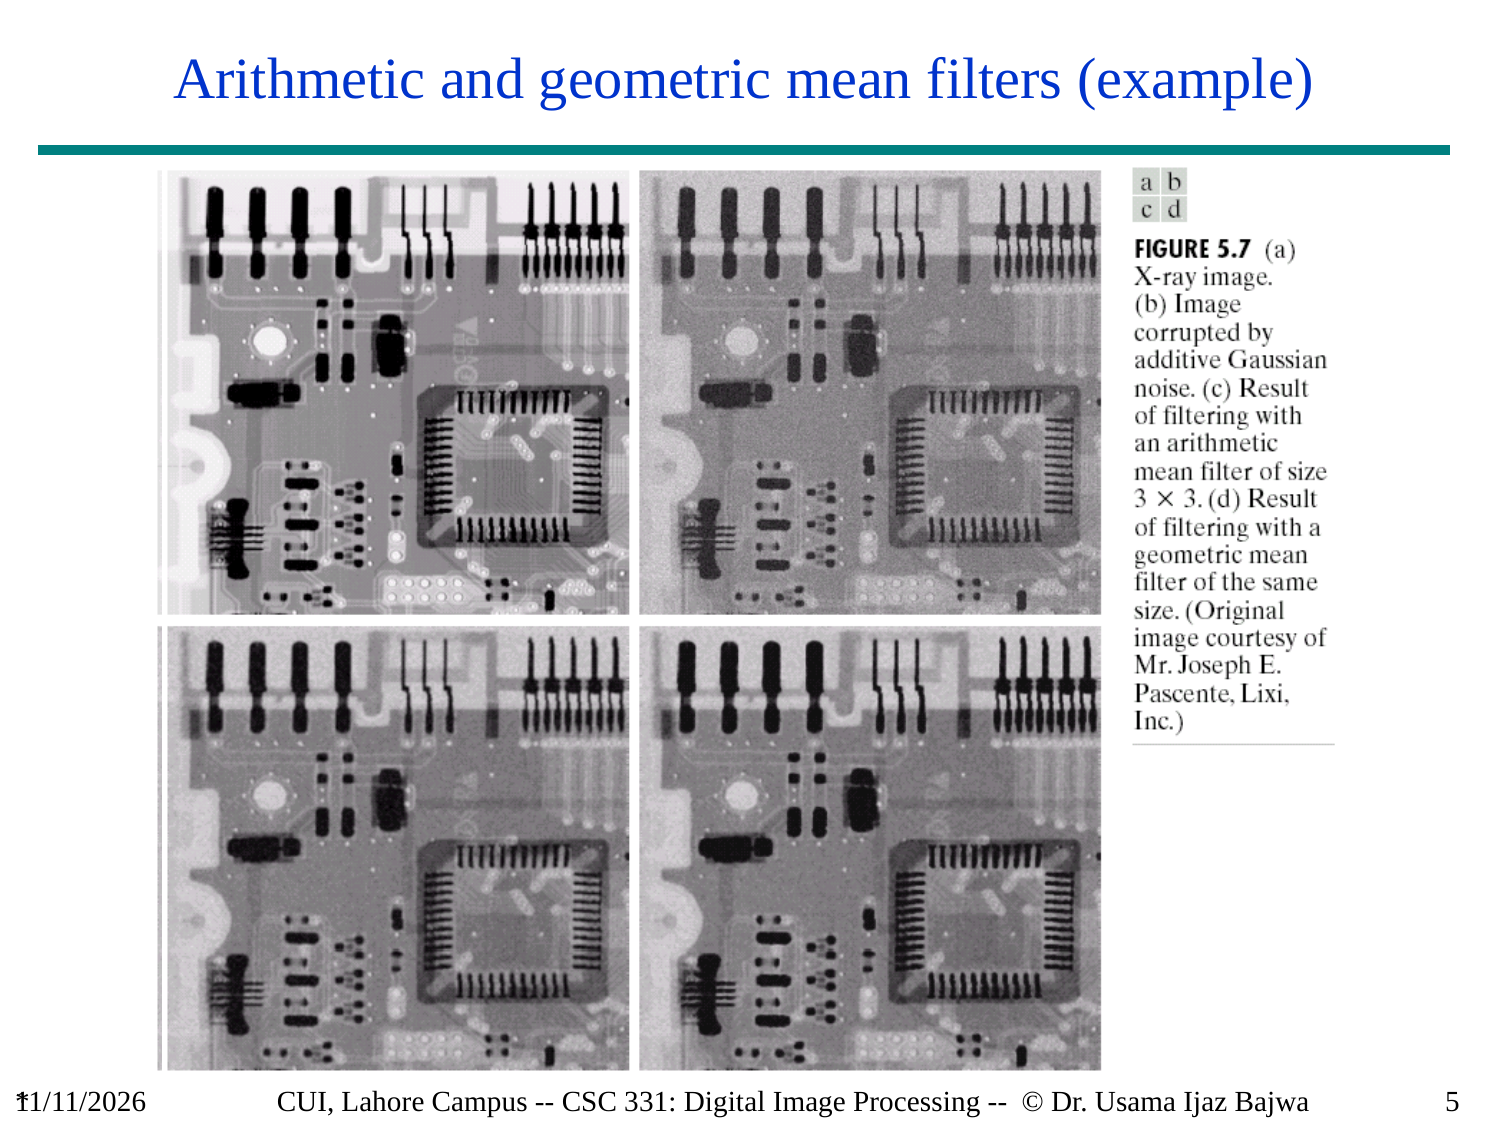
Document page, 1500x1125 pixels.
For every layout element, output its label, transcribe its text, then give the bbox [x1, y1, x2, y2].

text_box 5 [1375, 1074, 1475, 1125]
footer CUI, Lahore Campus -- CSC 331: Digital Image Processing -- © Dr. Usama Ijaz Bajwa [212, 1074, 1375, 1125]
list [152, 162, 160, 1076]
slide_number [0, 1074, 212, 1125]
title Arithmetic and geometric mean filters (example) [37, 0, 1450, 150]
picture [162, 162, 1345, 1076]
